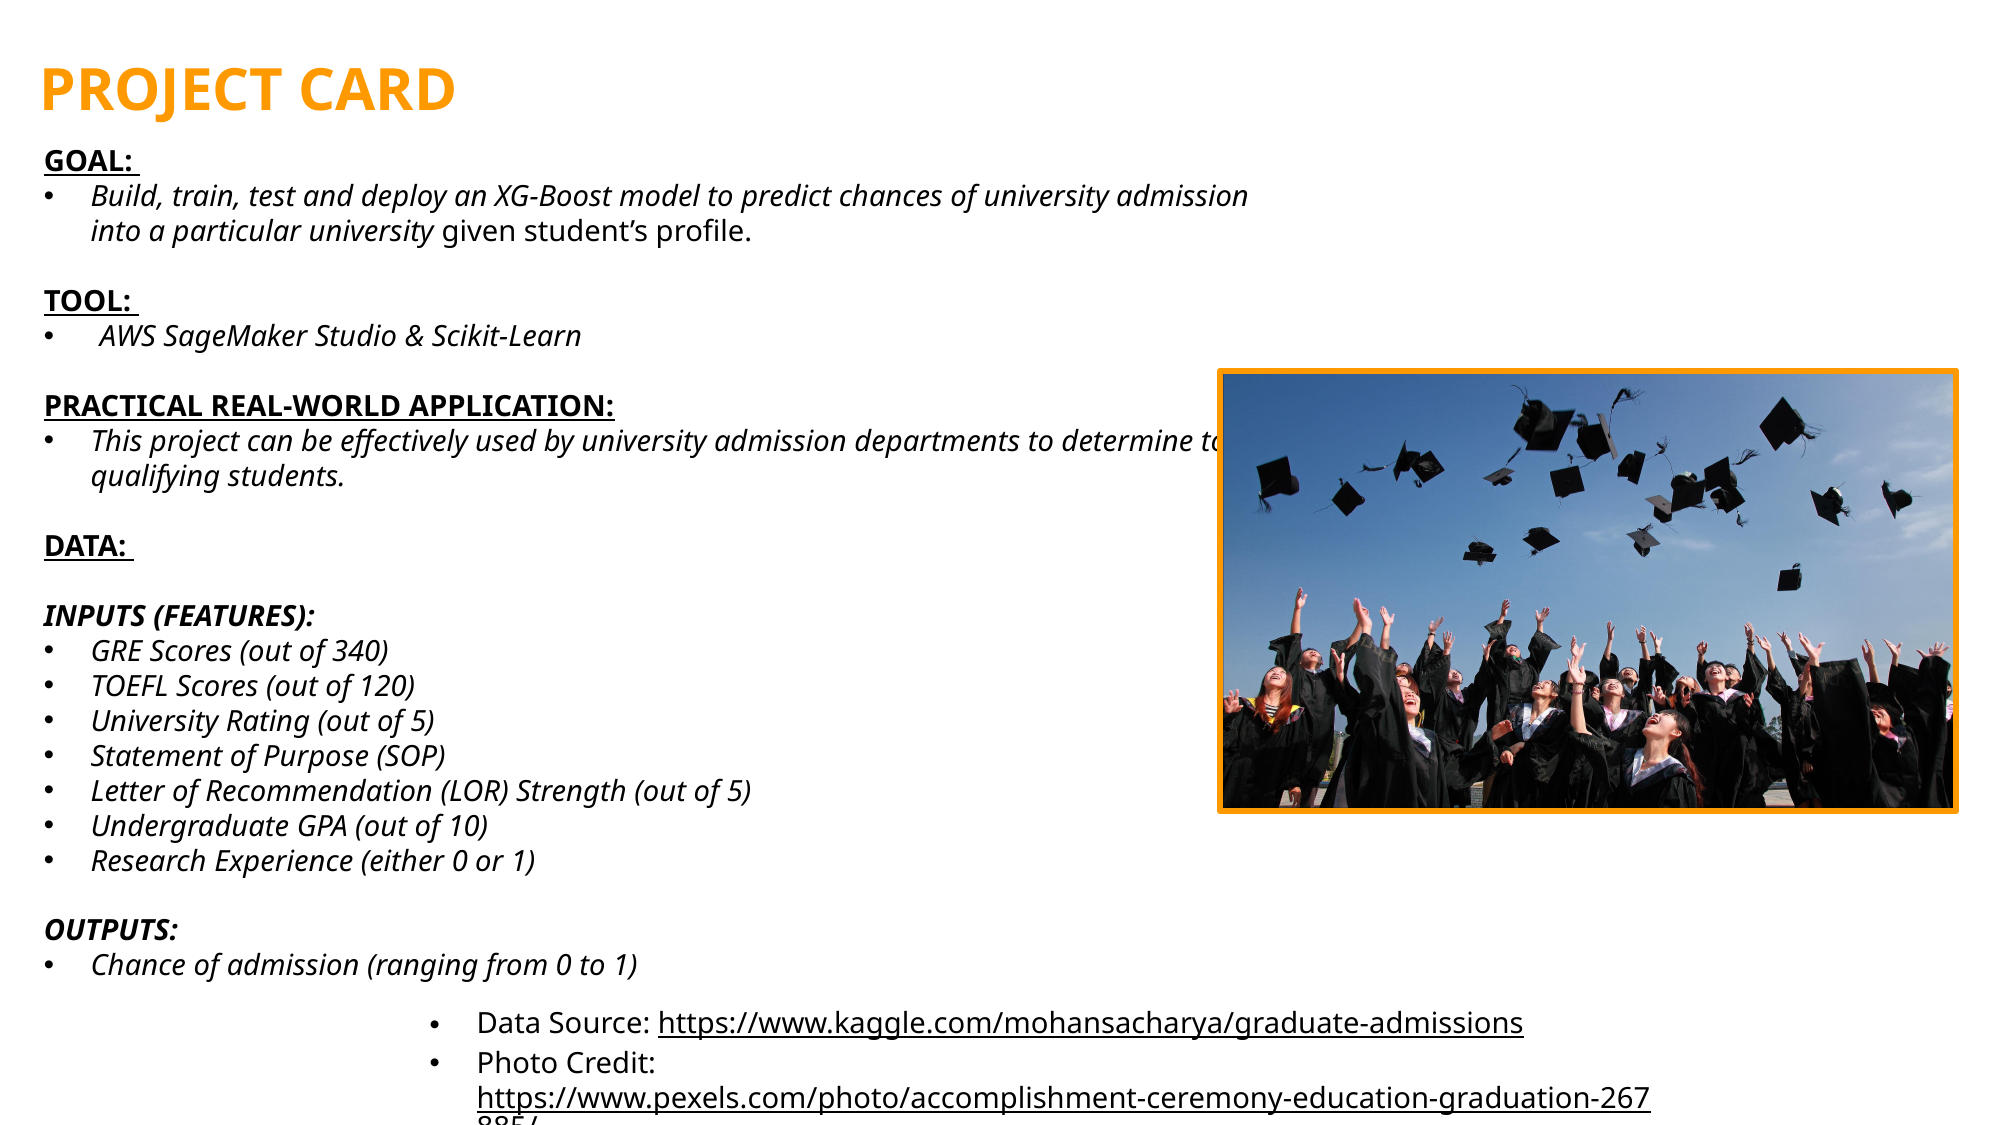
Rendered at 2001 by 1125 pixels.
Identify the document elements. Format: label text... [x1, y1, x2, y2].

text_box GOAL: Build, train, test and deploy an XG-Boost model to predict chances of university admission into a particular university given student’s profile. TOOL: AWS SageMaker Studio & Scikit-Learn PRACTICAL REAL-WORLD APPLICATION: This project can be effectively used by university admission departments to determine top qualifying students. DATA: INPUTS (FEATURES): GRE Scores (out of 340) TOEFL Scores (out of 120) University Rating (out of 5) Statement of Purpose (SOP) Letter of Recommendation (LOR) Strength (out of 5) Undergraduate GPA (out of 10) Research Experience (either 0 or 1) OUTPUTS: Chance of admission (ranging from 0 to 1) [28, 100, 1278, 1066]
text_box PROJECT CARD [24, 44, 1723, 130]
text_box Data Source: https://www.kaggle.com/mohansacharya/graduate-admissions Photo Credit: https://www.pexels.com/photo/accomplishment-ceremony-education-graduation-267885/ [414, 997, 1671, 1125]
picture [1222, 373, 1954, 809]
